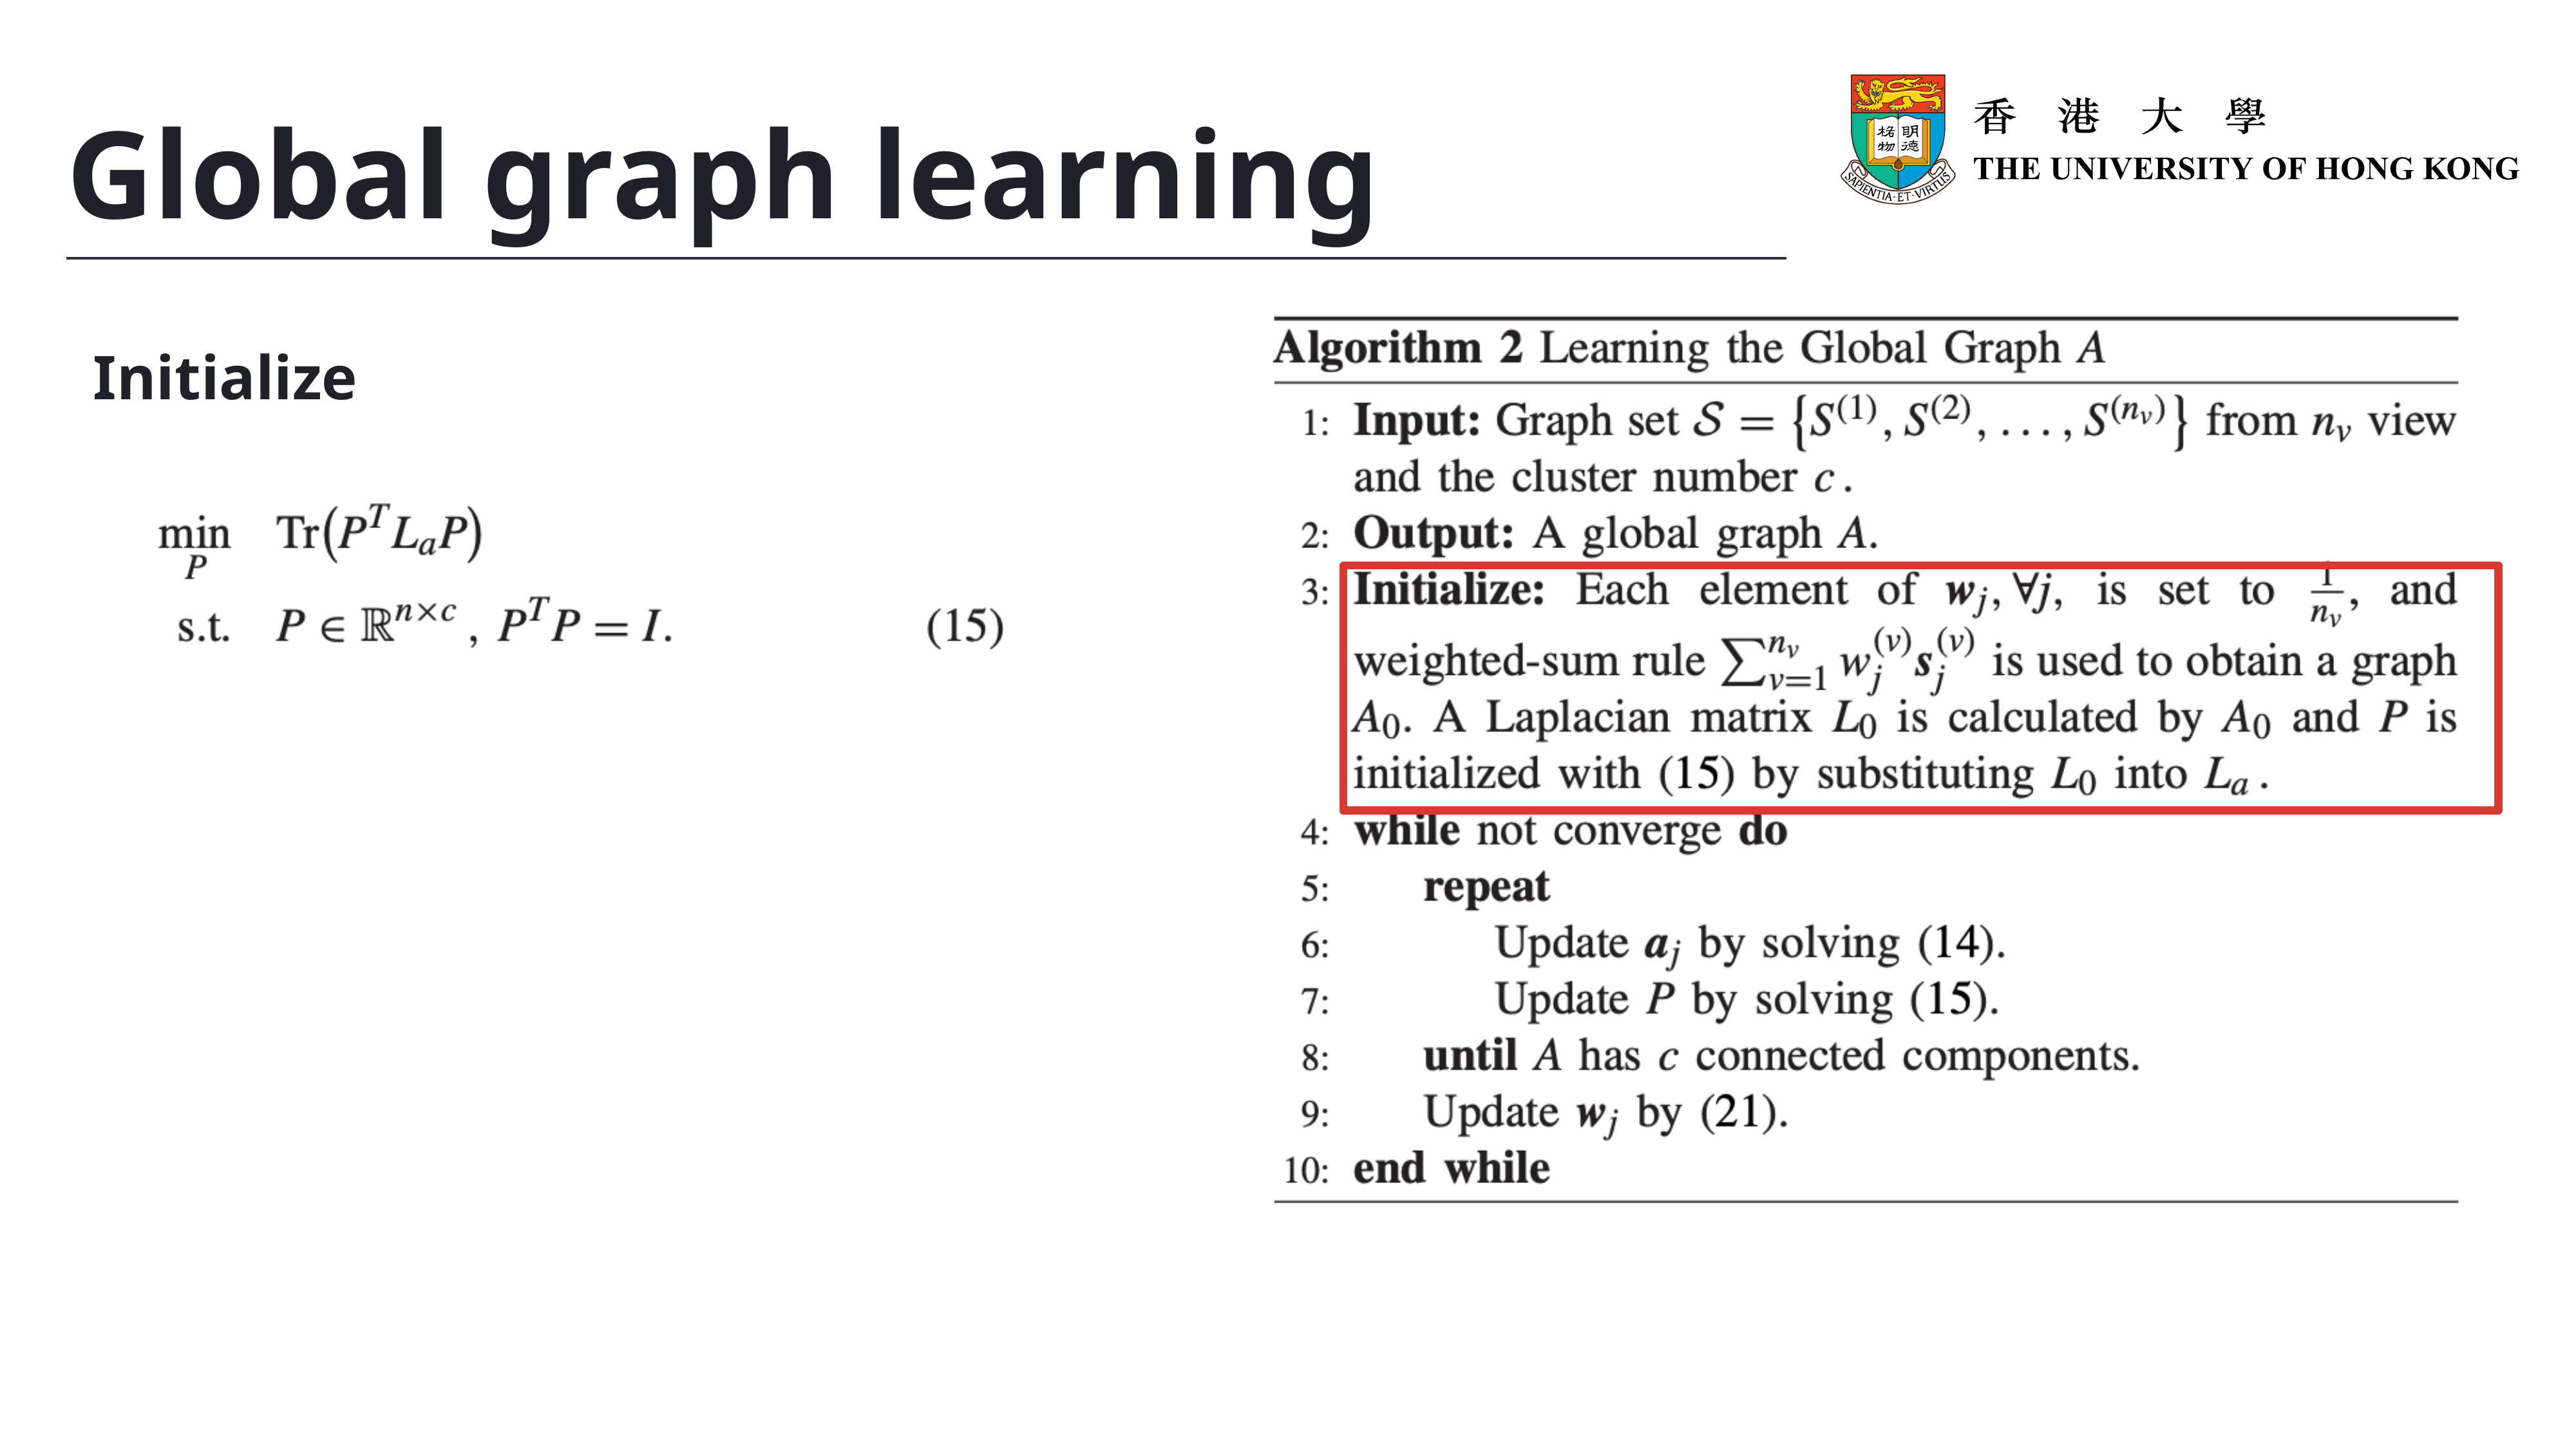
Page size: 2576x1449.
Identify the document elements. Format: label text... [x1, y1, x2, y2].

list Global graph learning [65, 61, 1788, 244]
picture [93, 470, 1046, 688]
picture [1783, 0, 2576, 276]
picture [1240, 293, 2507, 1231]
text_box Initialize [93, 320, 1204, 412]
